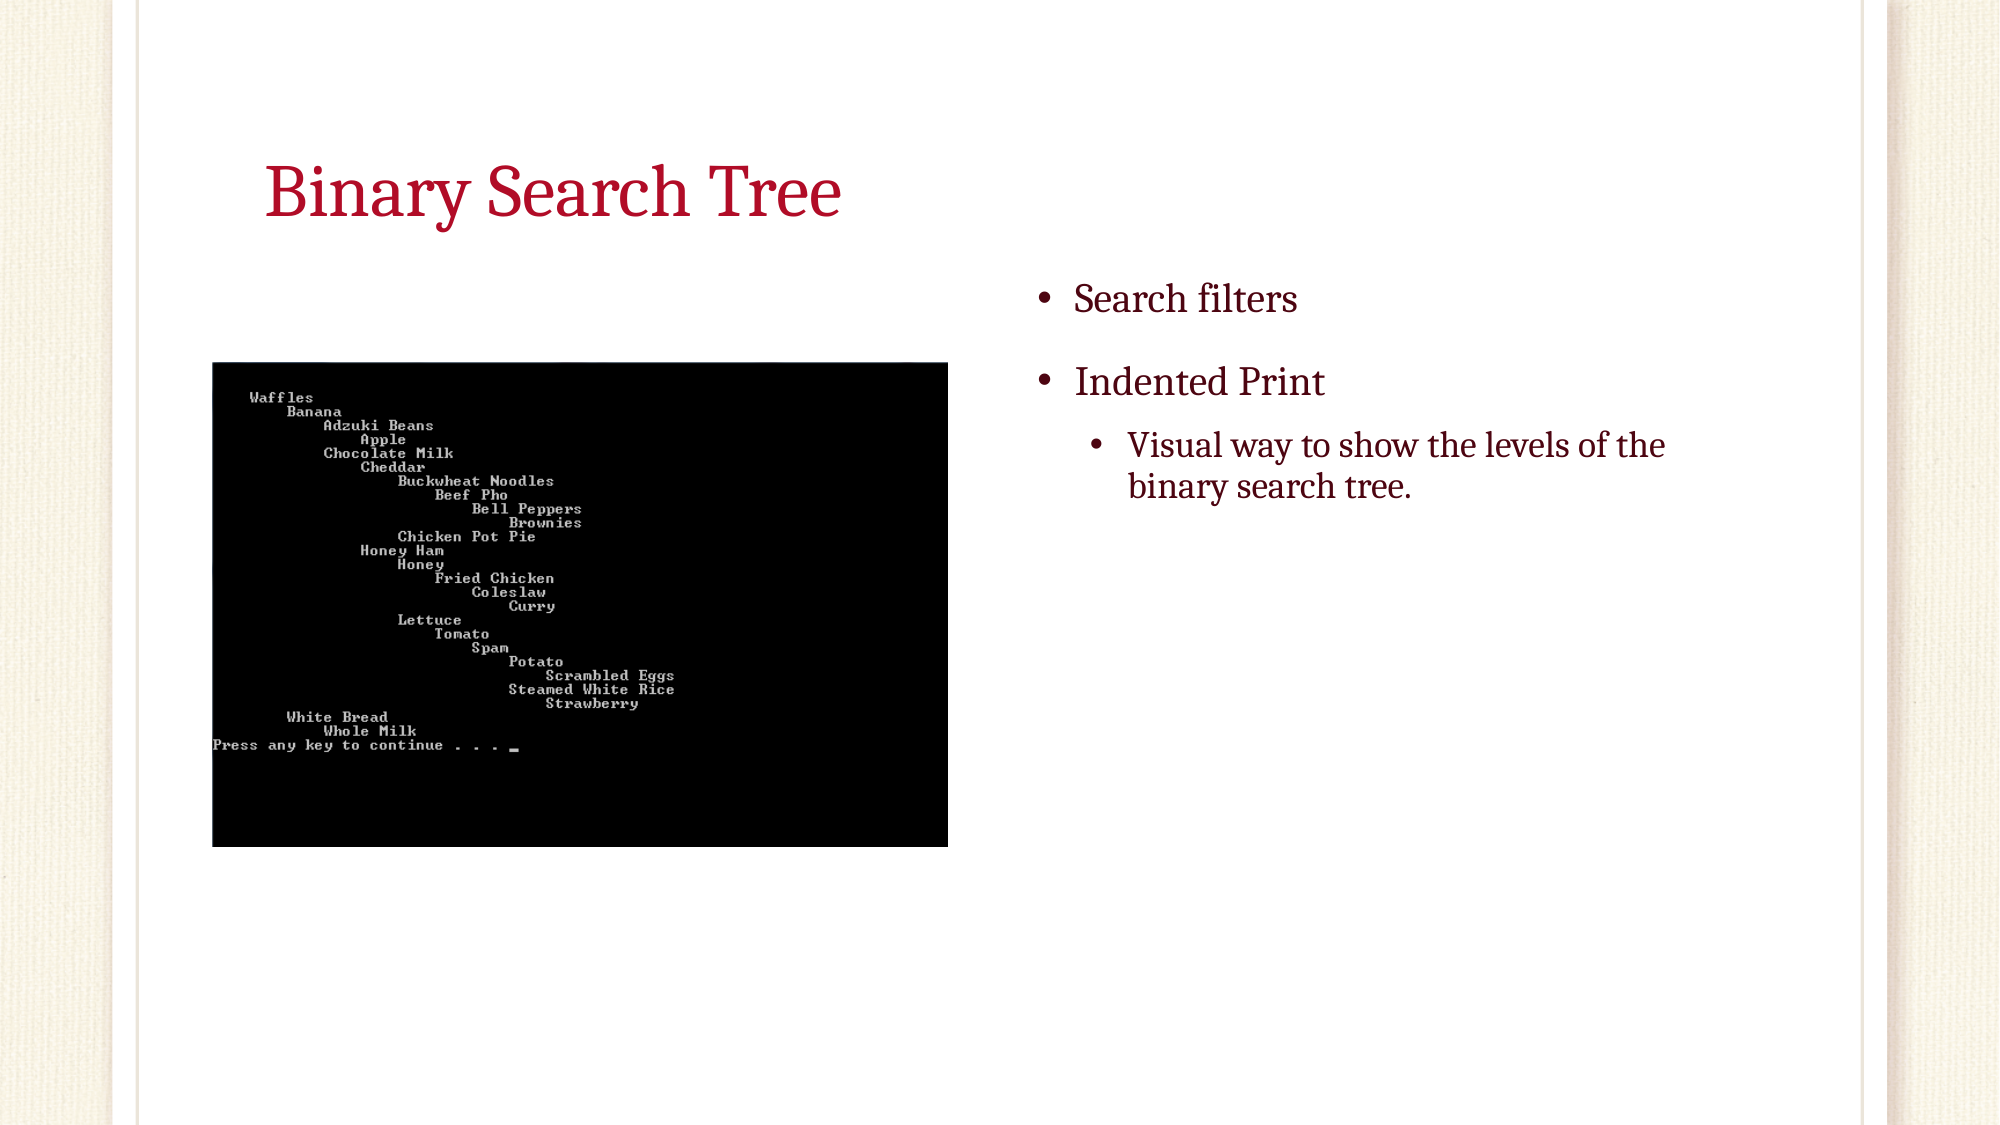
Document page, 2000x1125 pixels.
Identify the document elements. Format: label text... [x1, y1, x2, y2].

title Binary Search Tree [249, 52, 1750, 240]
picture [0, 0, 112, 1125]
list Search filters Indented Print Visual way to show the levels of the binary search tree. [1014, 269, 1750, 1013]
picture [1888, 0, 2000, 1125]
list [212, 362, 948, 847]
